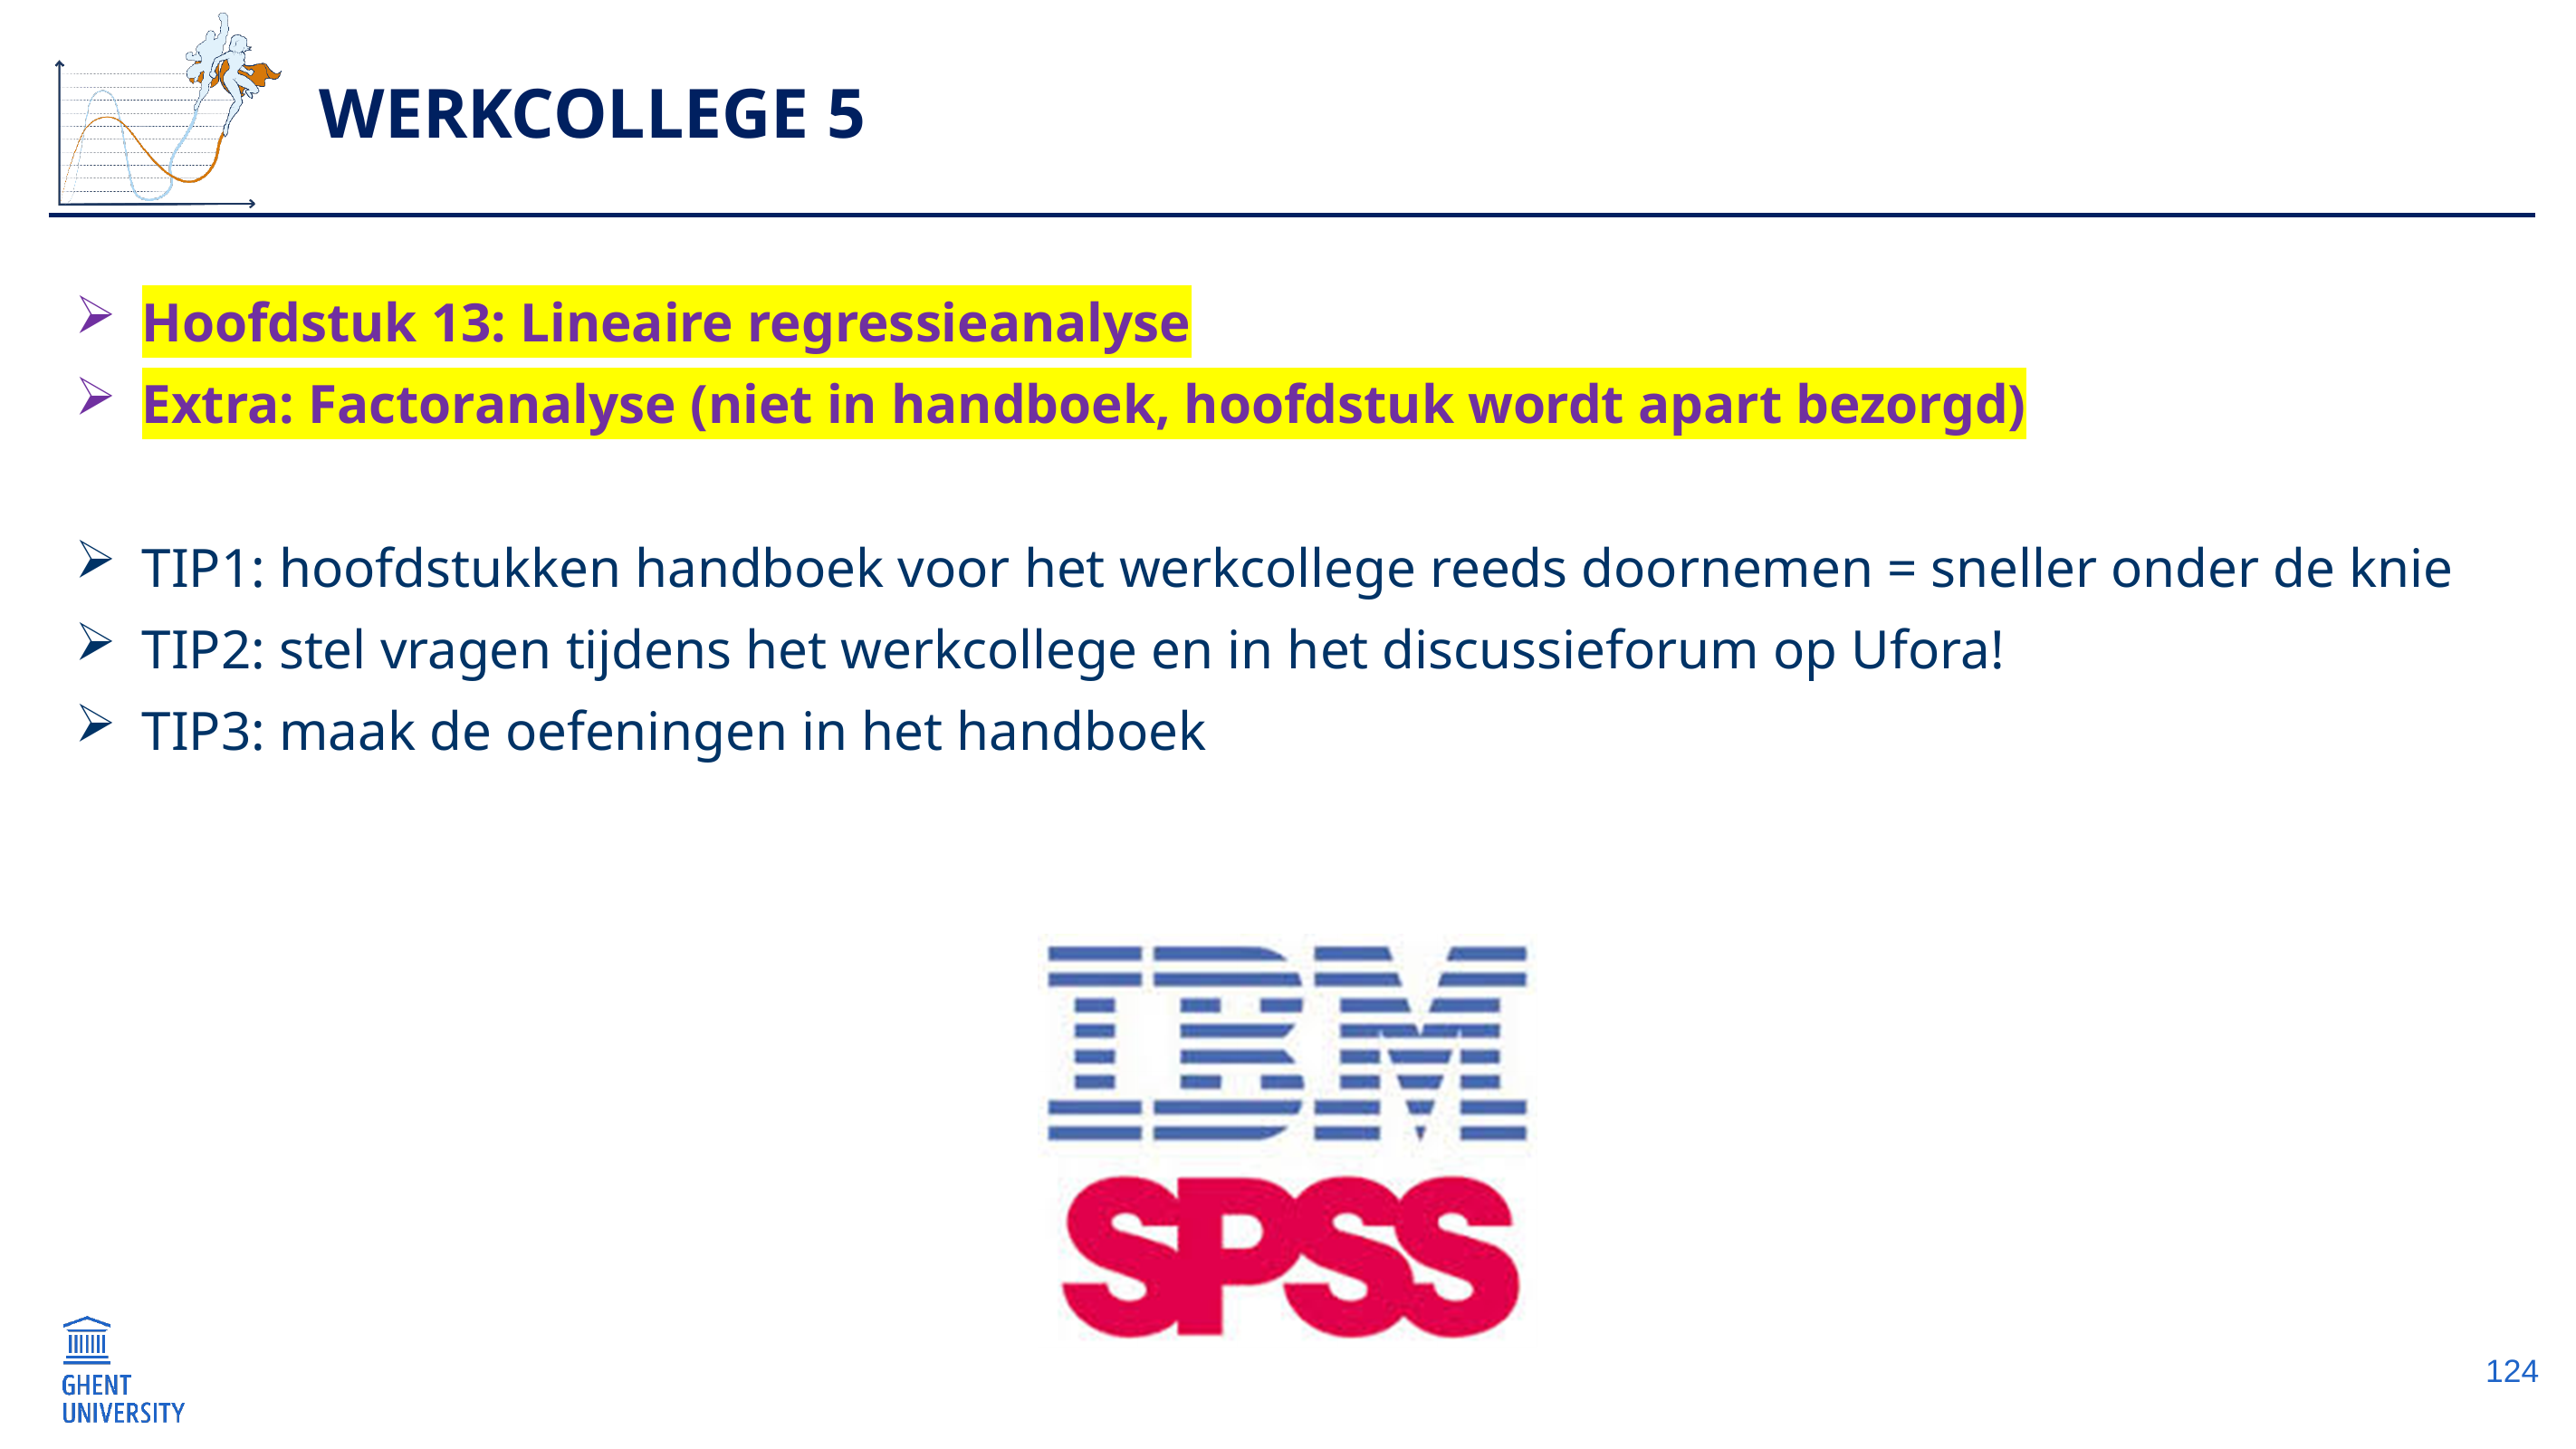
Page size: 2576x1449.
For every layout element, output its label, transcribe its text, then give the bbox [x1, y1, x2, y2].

picture [5, 0, 306, 318]
picture [1038, 934, 1537, 1348]
list Hoofdstuk 13: Lineaire regressieanalyse Extra: Factoranalyse (niet in handboek, hoofdstuk wordt apart bezorgd) TIP1: hoofdstukken handboek voor het werkcollege reeds doornemen = sneller onder de knie TIP2: stel vragen tijdens het werkcollege en in het discussieforum op Ufora! TIP3: maak de oefeningen in het handboek [48, 269, 2553, 1290]
slide_number 124 [2415, 1330, 2553, 1408]
picture [62, 1290, 411, 1449]
title Werkcollege 5 [305, 18, 2527, 159]
